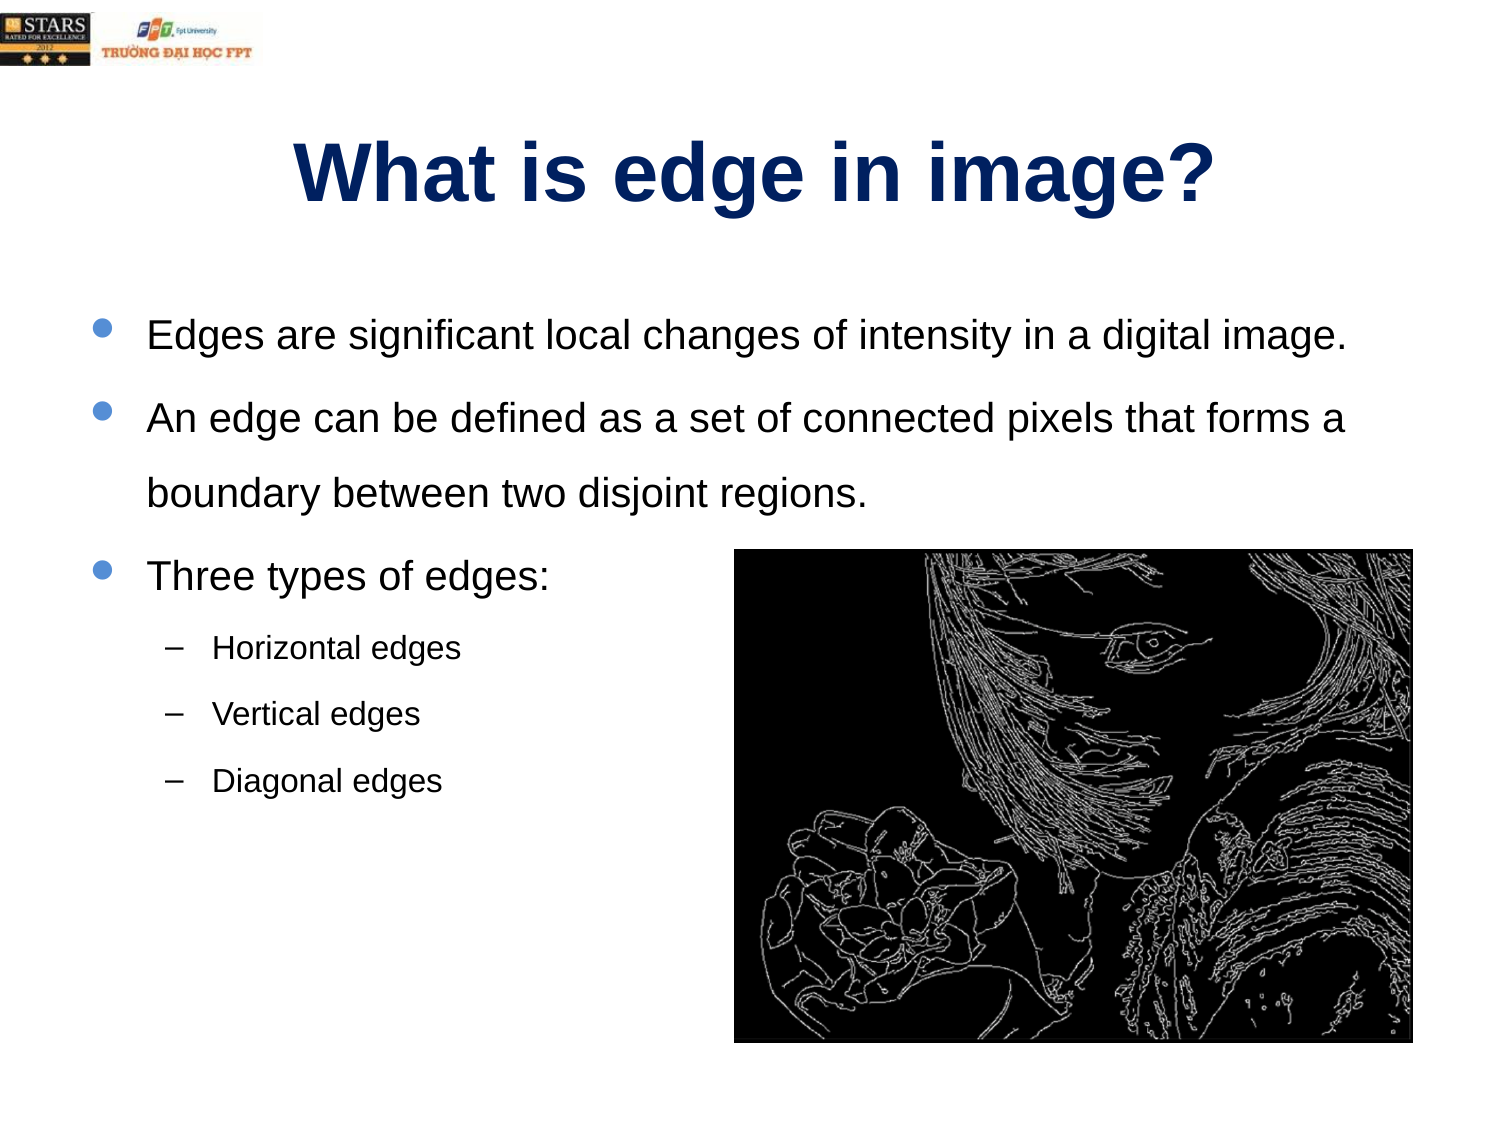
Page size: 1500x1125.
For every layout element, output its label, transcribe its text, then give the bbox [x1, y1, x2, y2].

title What is edge in image? [80, 97, 1431, 240]
list Edges are significant local changes of intensity in a digital image. An edge can be defined as a set of connected pixels that forms a boundary between two disjoint regions. Three types of edges: Horizontal edges Vertical edges Diagonal edges [75, 275, 1425, 1043]
picture [733, 549, 1413, 1043]
picture [0, 12, 263, 66]
